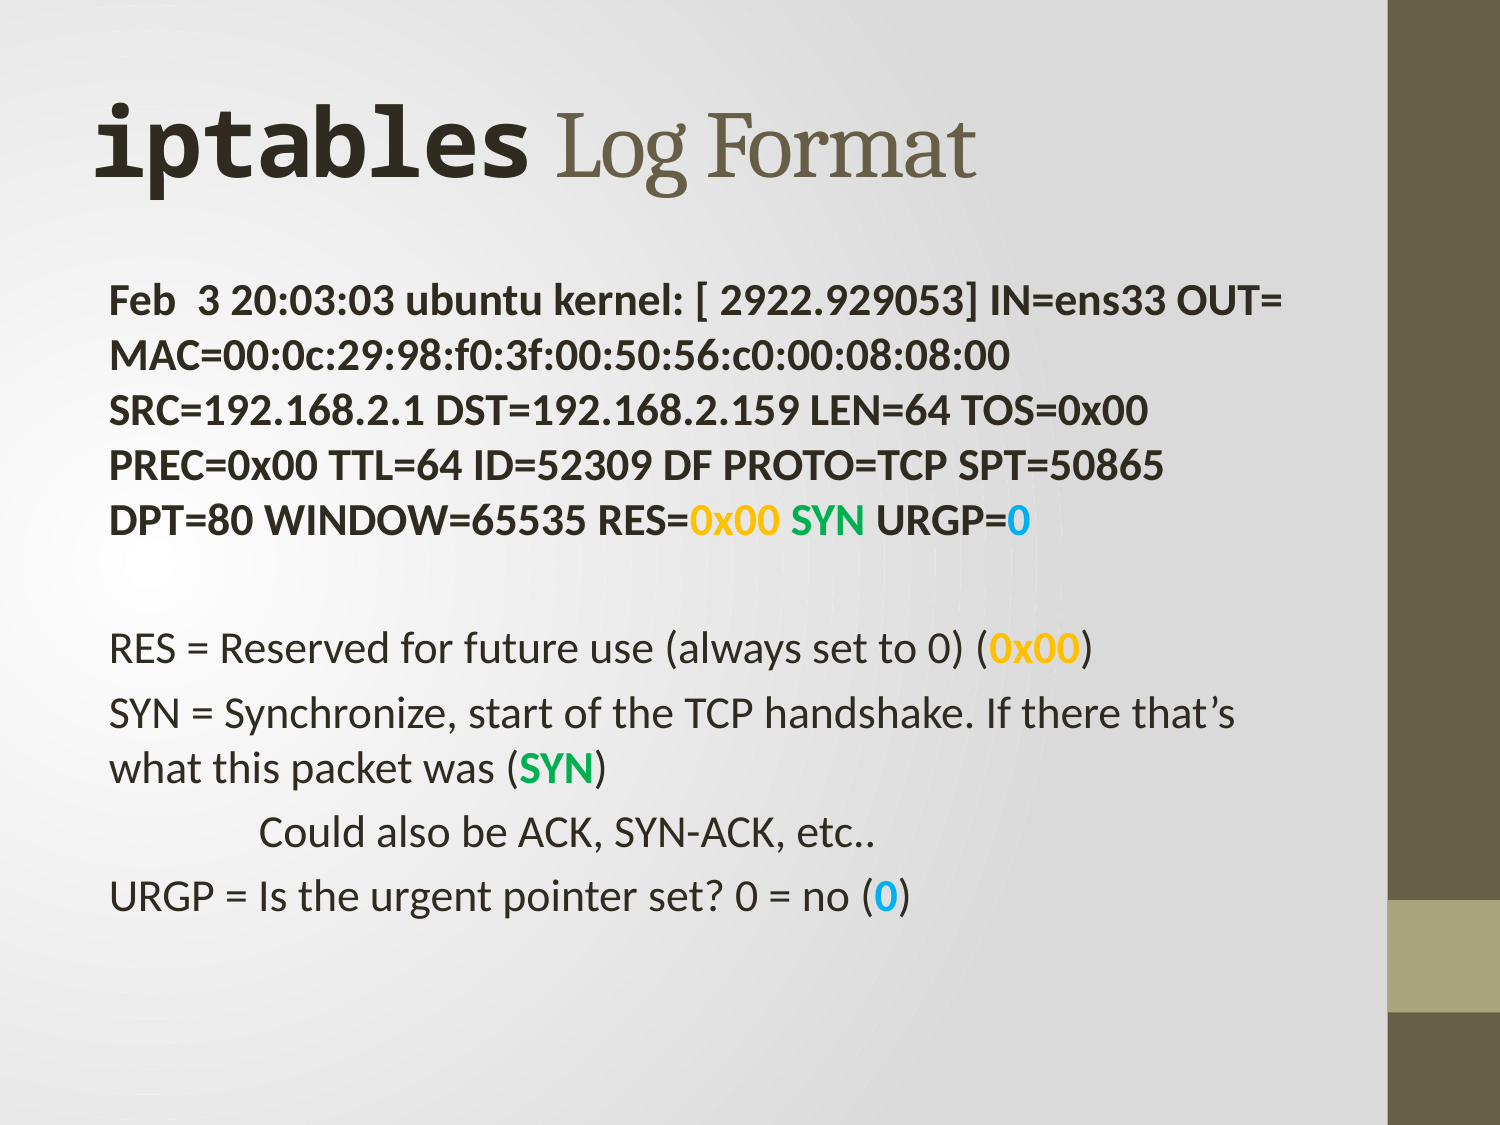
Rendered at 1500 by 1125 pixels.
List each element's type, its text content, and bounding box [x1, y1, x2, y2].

title iptables Log Format [75, 45, 1325, 233]
list Feb 3 20:03:03 ubuntu kernel: [ 2922.929053] IN=ens33 OUT= MAC=00:0c:29:98:f0:3f:00:50:56:c0:00:08:08:00 SRC=192.168.2.1 DST=192.168.2.159 LEN=64 TOS=0x00 PREC=0x00 TTL=64 ID=52309 DF PROTO=TCP SPT=50865 DPT=80 WINDOW=65535 RES=0x00 SYN URGP=0 RES = Reserved for future use (always set to 0) (0x00) SYN = Synchronize, start of the TCP handshake. If there that’s what this packet was (SYN) Could also be ACK, SYN-ACK, etc.. URGP = Is the urgent pointer set? 0 = no (0) [75, 262, 1325, 1050]
